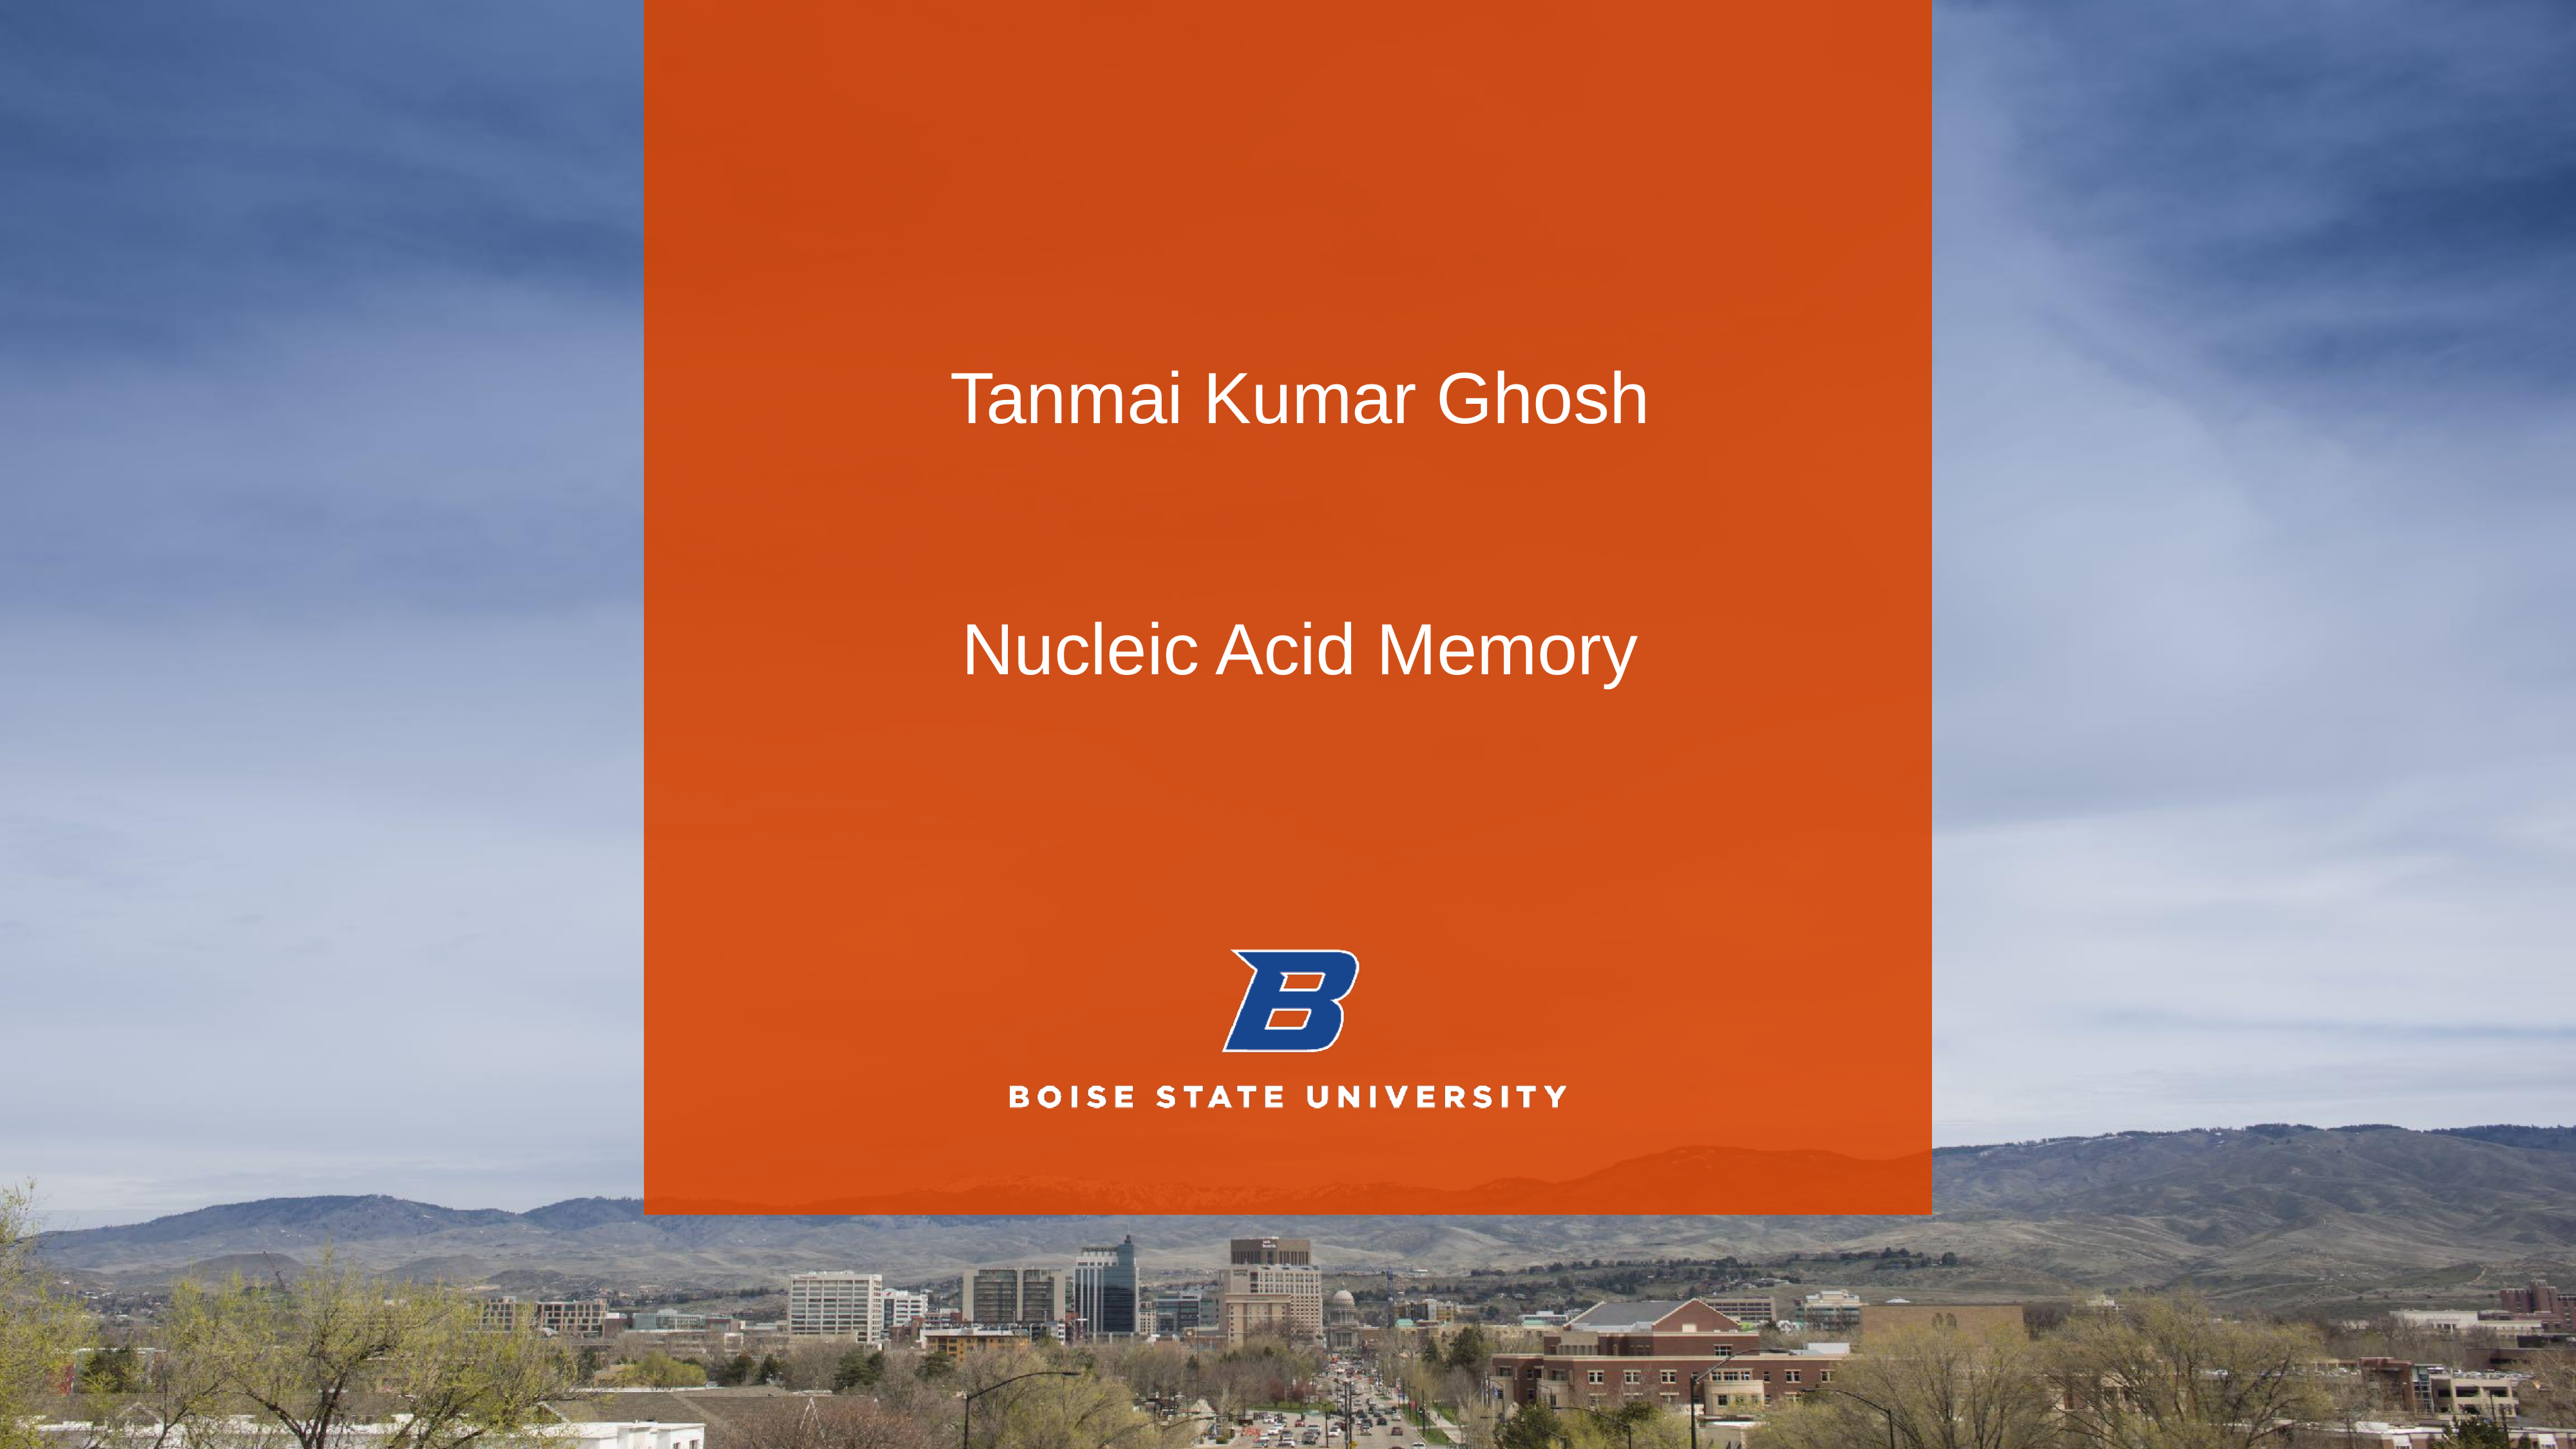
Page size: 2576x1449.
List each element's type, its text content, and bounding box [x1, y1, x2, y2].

list Tanmai Kumar Ghosh Nucleic Acid Memory [898, 298, 1678, 741]
picture [0, 0, 2576, 1449]
picture [1010, 949, 1567, 1108]
